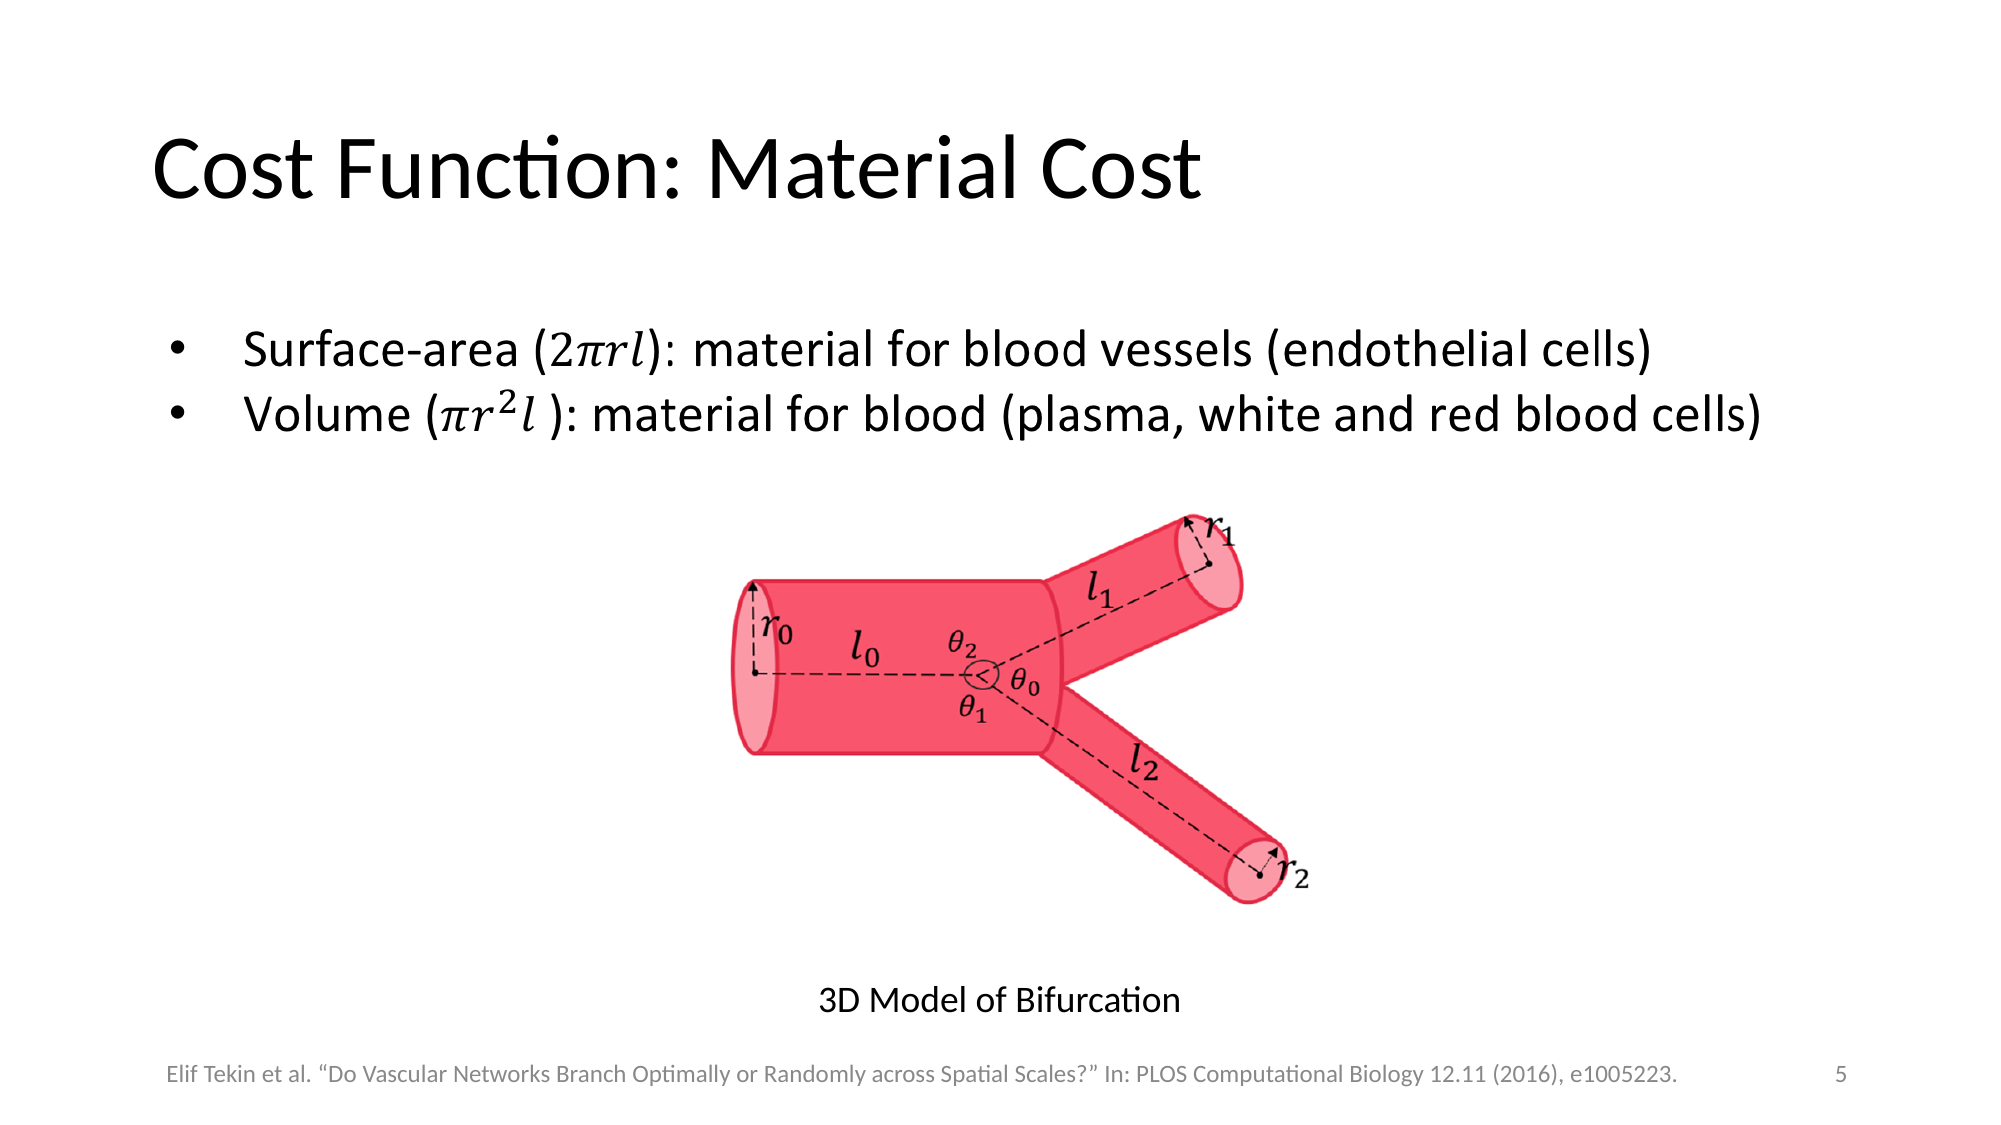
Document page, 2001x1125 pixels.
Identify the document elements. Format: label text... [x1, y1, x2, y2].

slide_number 5 [1710, 1042, 1863, 1103]
list [137, 299, 1863, 1014]
footer Elif Tekin et al. “Do Vascular Networks Branch Optimally or Randomly across Spatial Scales?” In: PLOS Computational Biology 12.11 (2016), e1005223. [137, 1042, 1710, 1103]
text_box 3D Model of Bifurcation [735, 967, 1265, 1028]
picture [687, 501, 1312, 934]
title Cost Function: Material Cost [137, 59, 1863, 278]
